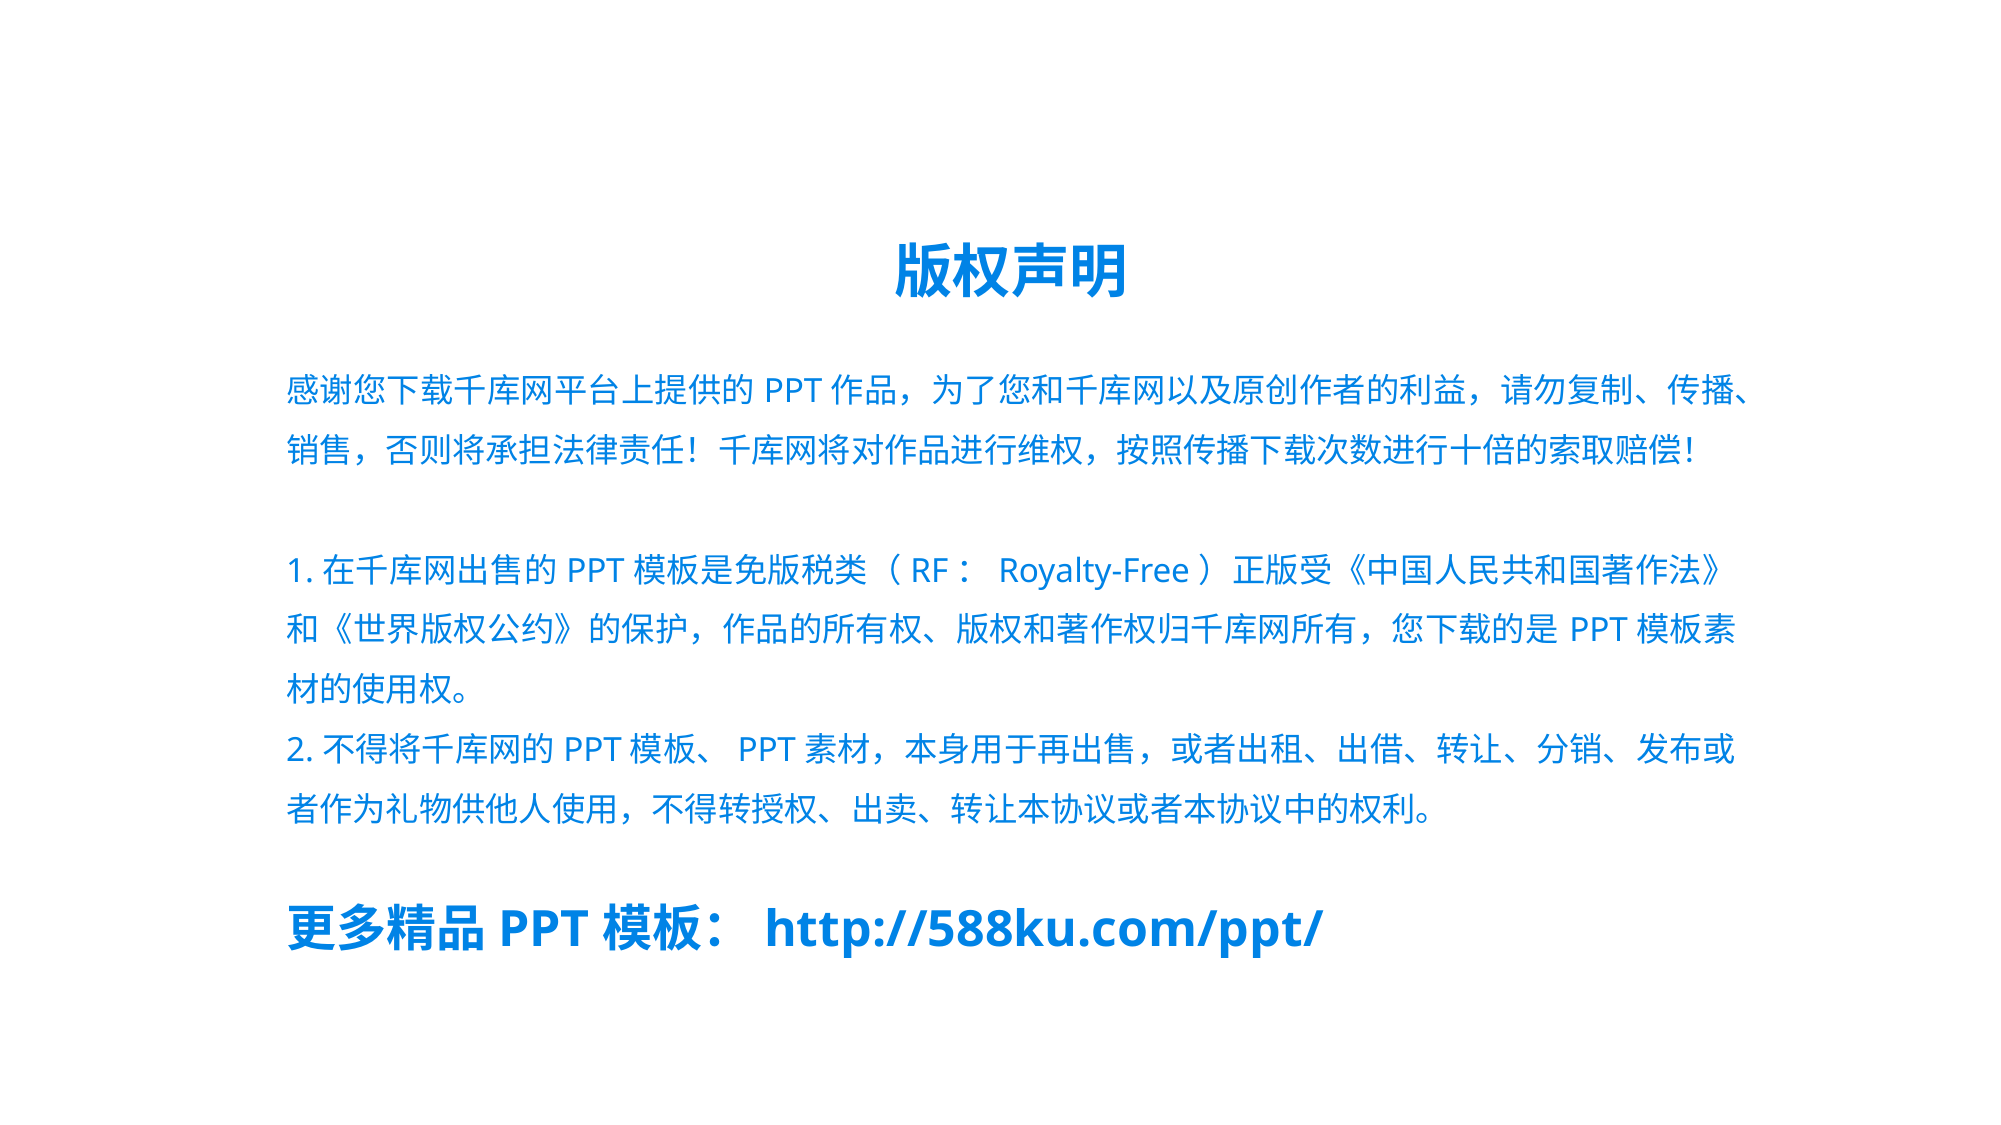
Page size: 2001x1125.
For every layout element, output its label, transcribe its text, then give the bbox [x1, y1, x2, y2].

text_box 更多精品PPT模板：http://588ku.com/ppt/ [271, 888, 1469, 964]
text_box 版权声明 感谢您下载千库网平台上提供的PPT作品，为了您和千库网以及原创作者的利益，请勿复制、传播、销售，否则将承担法律责任！千库网将对作品进行维权，按照传播下载次数进行十倍的索取赔偿！ 1.在千库网出售的PPT模板是免版税类（RF：Royalty-Free）正版受《中国人民共和国著作法》和《世界版权公约》的保护，作品的所有权、版权和著作权归千库网所有，您下载的是PPT模板素材的使用权。 2.不得将千库网的PPT模板、PPT素材，本身用于再出售，或者出租、出借、转让、分销、发布或者作为礼物供他人使用，不得转授权、出卖、转让本协议或者本协议中的权利。 [271, 191, 1752, 881]
